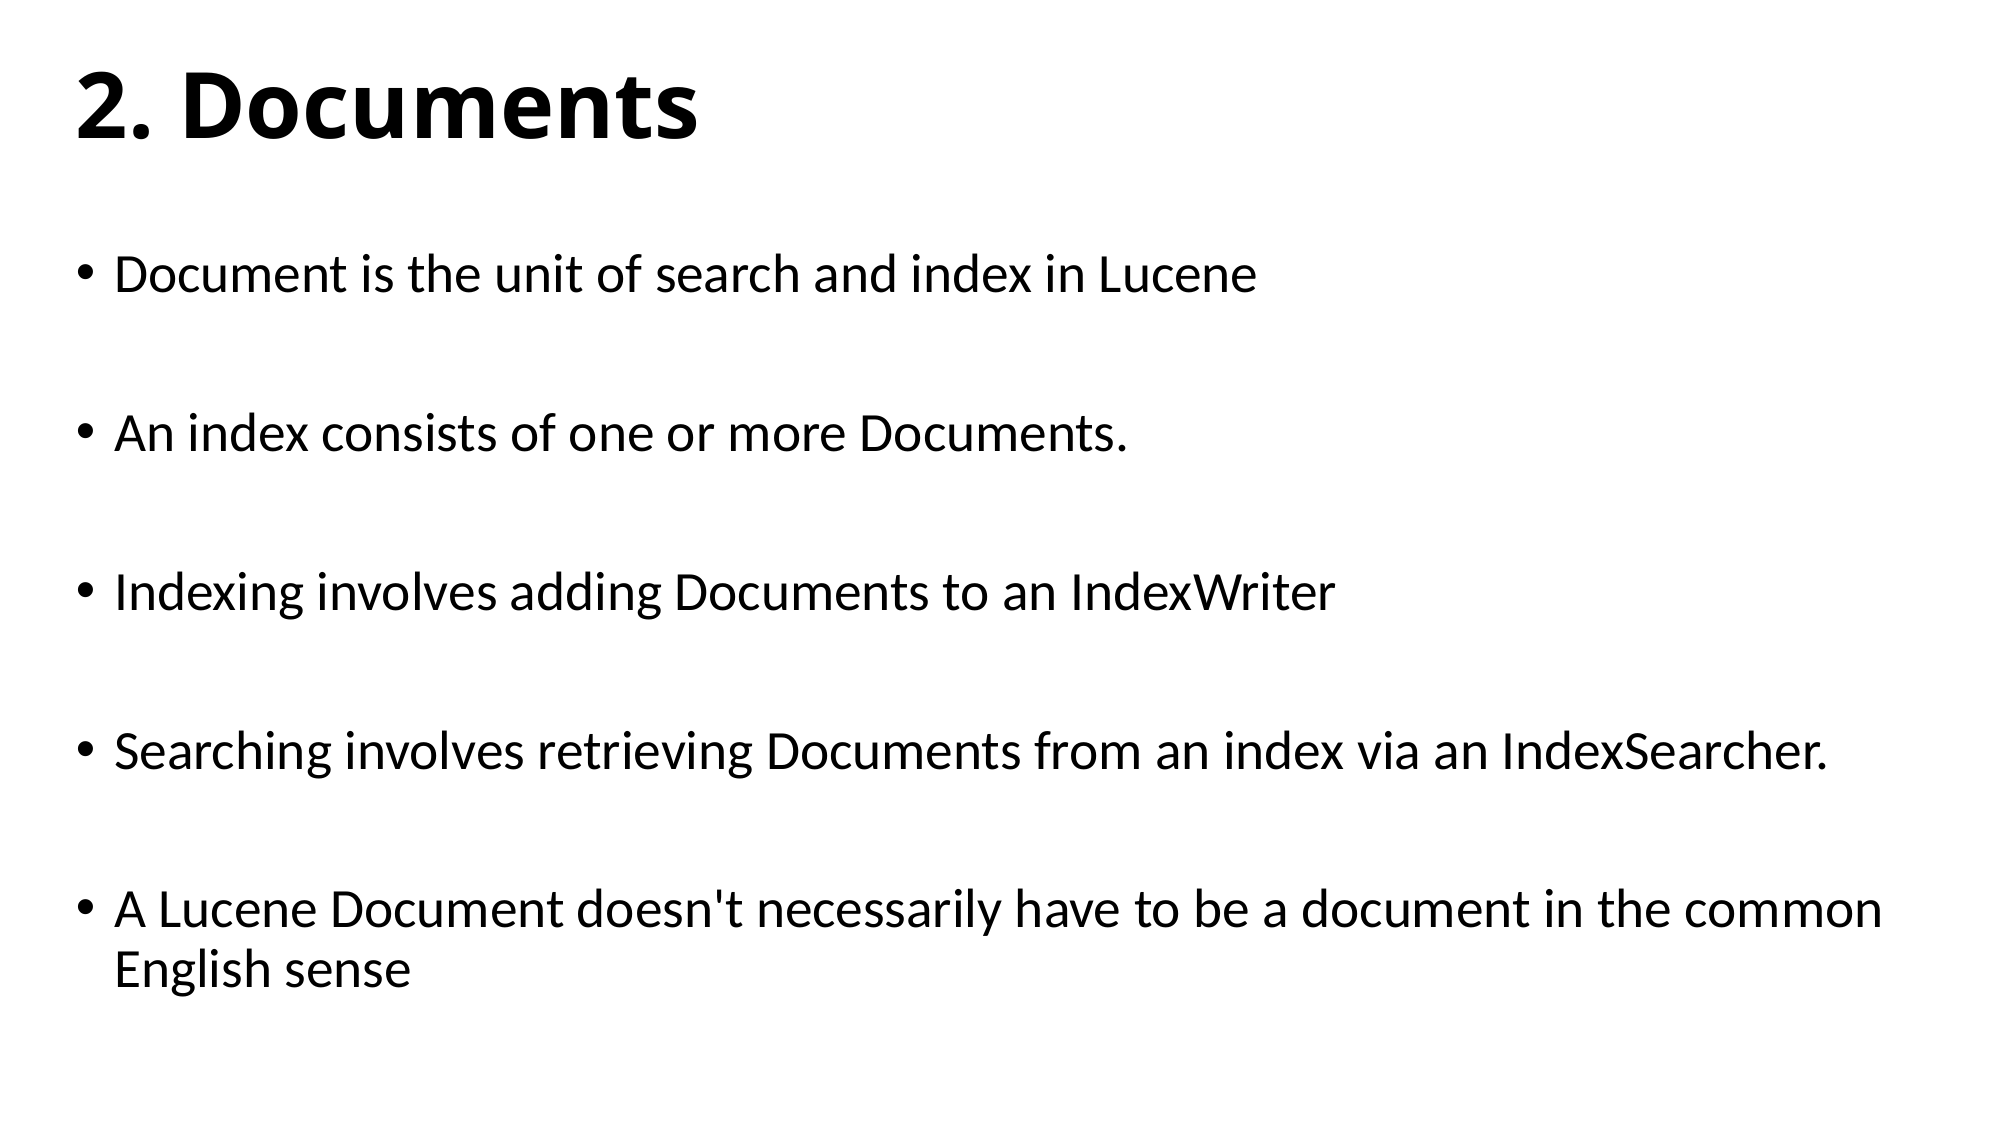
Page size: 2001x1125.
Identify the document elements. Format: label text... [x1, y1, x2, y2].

title 2. Documents [60, 0, 1945, 218]
list Document is the unit of search and index in Lucene An index consists of one or more Documents. Indexing involves adding Documents to an IndexWriter Searching involves retrieving Documents from an index via an IndexSearcher. A Lucene Document doesn't necessarily have to be a document in the common English sense [60, 237, 1945, 1014]
